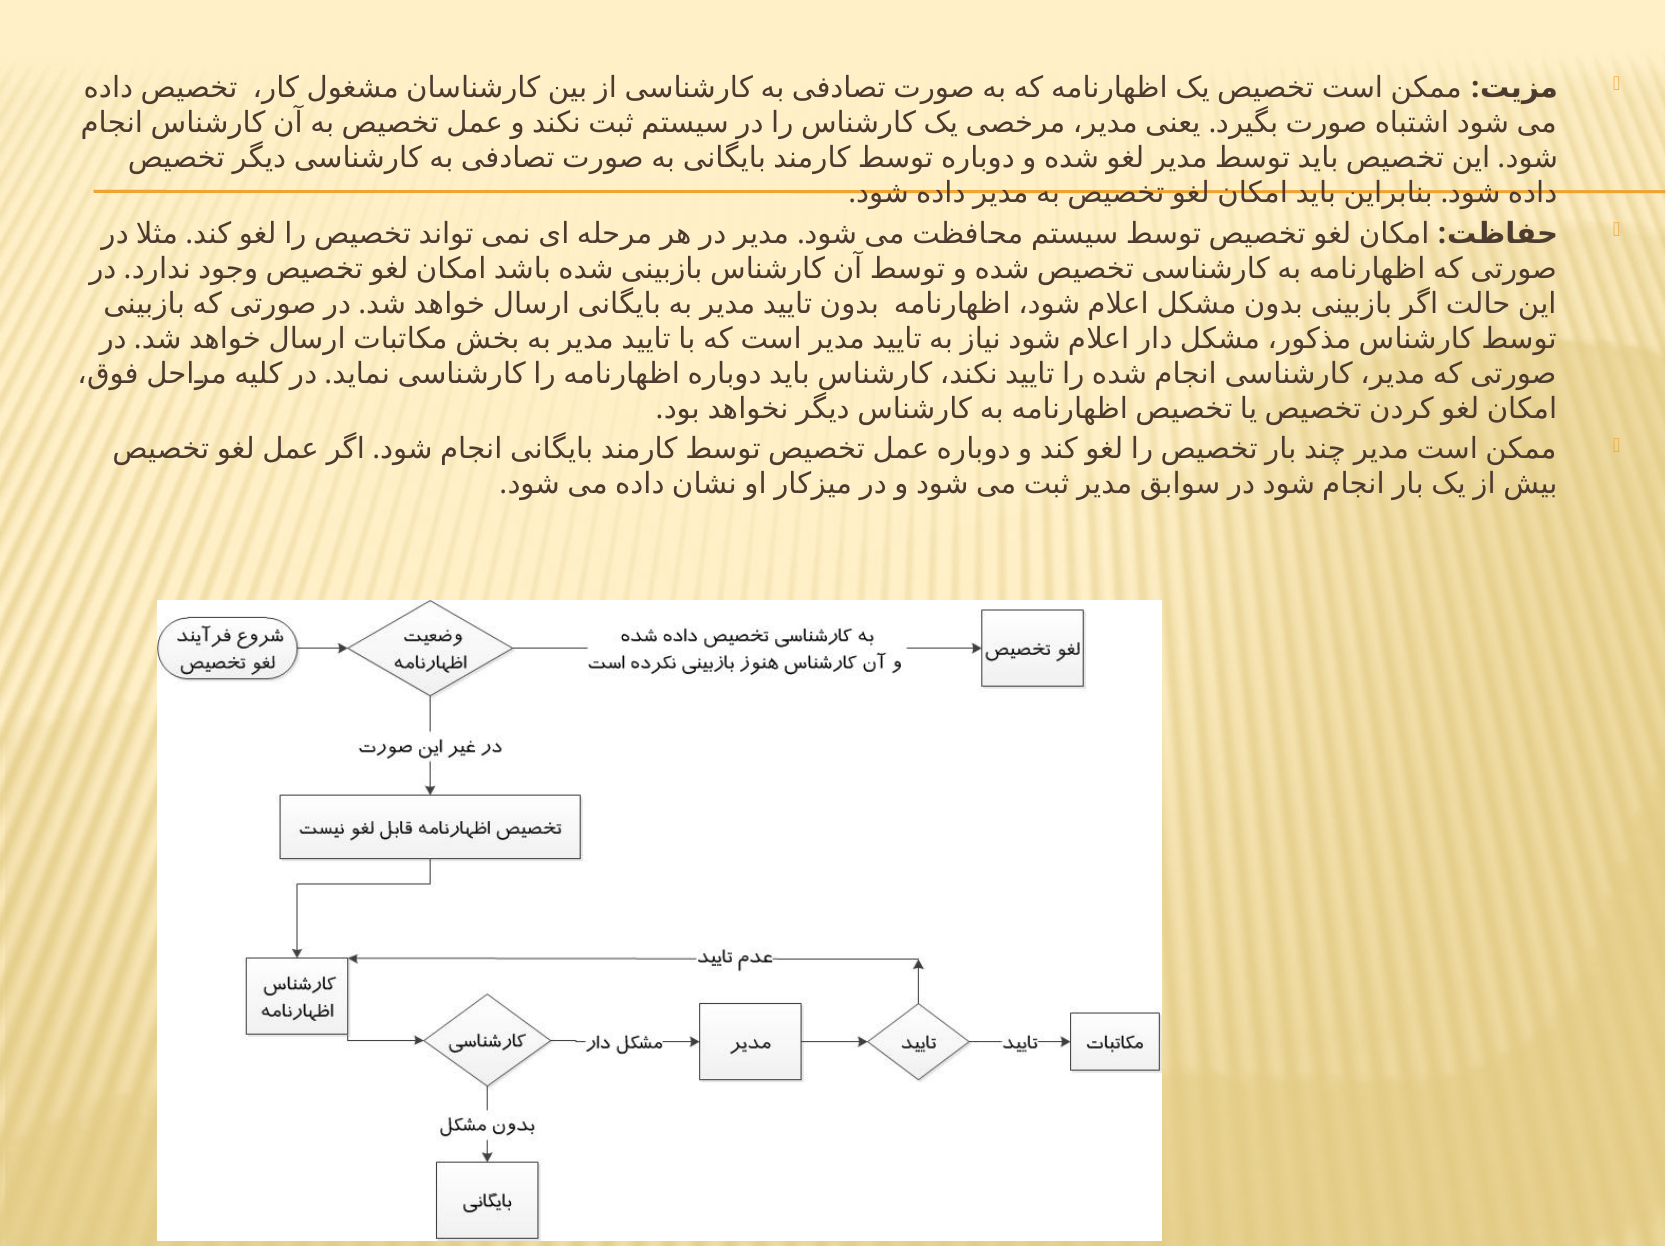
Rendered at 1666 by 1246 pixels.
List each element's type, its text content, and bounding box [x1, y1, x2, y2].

picture [157, 600, 1162, 1241]
list مزیت: ممکن است تخصیص یک اظهارنامه که به صورت تصادفی به کارشناسی از بین کارشناسان مشغول کار، تخصیص داده می شود اشتباه صورت بگیرد. یعنی مدیر، مرخصی یک کارشناس را در سیستم ثبت نکند و عمل تخصیص به آن کارشناس انجام شود. این تخصیص باید توسط مدیر لغو شده و دوباره توسط کارمند بایگانی به صورت تصادفی به کارشناسی دیگر تخصیص داده شود. بنابراین باید امکان لغو تخصیص به مدیر داده شود. حفاظت: امکان لغو تخصیص توسط سیستم محافظت می شود. مدیر در هر مرحله ای نمی تواند تخصیص را لغو کند. مثلا در صورتی که اظهارنامه به کارشناسی تخصیص شده و توسط آن کارشناس بازبینی شده باشد امکان لغو تخصیص وجود ندارد. در این حالت اگر بازبینی بدون مشکل اعلام شود، اظهارنامه بدون تایید مدیر به بایگانی ارسال خواهد شد. در صورتی که بازبینی توسط کارشناس مذکور، مشکل دار اعلام شود نیاز به تایید مدیر است که با تایید مدیر به بخش مکاتبات ارسال خواهد شد. در صورتی که مدیر، کارشناسی انجام شده را تایید نکند، کارشناس باید دوباره اظهارنامه را کارشناسی نماید. در کلیه مراحل فوق، امکان لغو کردن تخصیص یا تخصیص اظهارنامه به کارشناس دیگر نخواهد بود. ممکن است مدیر چند بار تخصیص را لغو کند و دوباره عمل تخصیص توسط کارمند بایگانی انجام شود. اگر عمل لغو تخصیص بیش از یک بار انجام شود در سوابق مدیر ثبت می شود و در میزکار او نشان داده می شود. [55, 60, 1638, 785]
